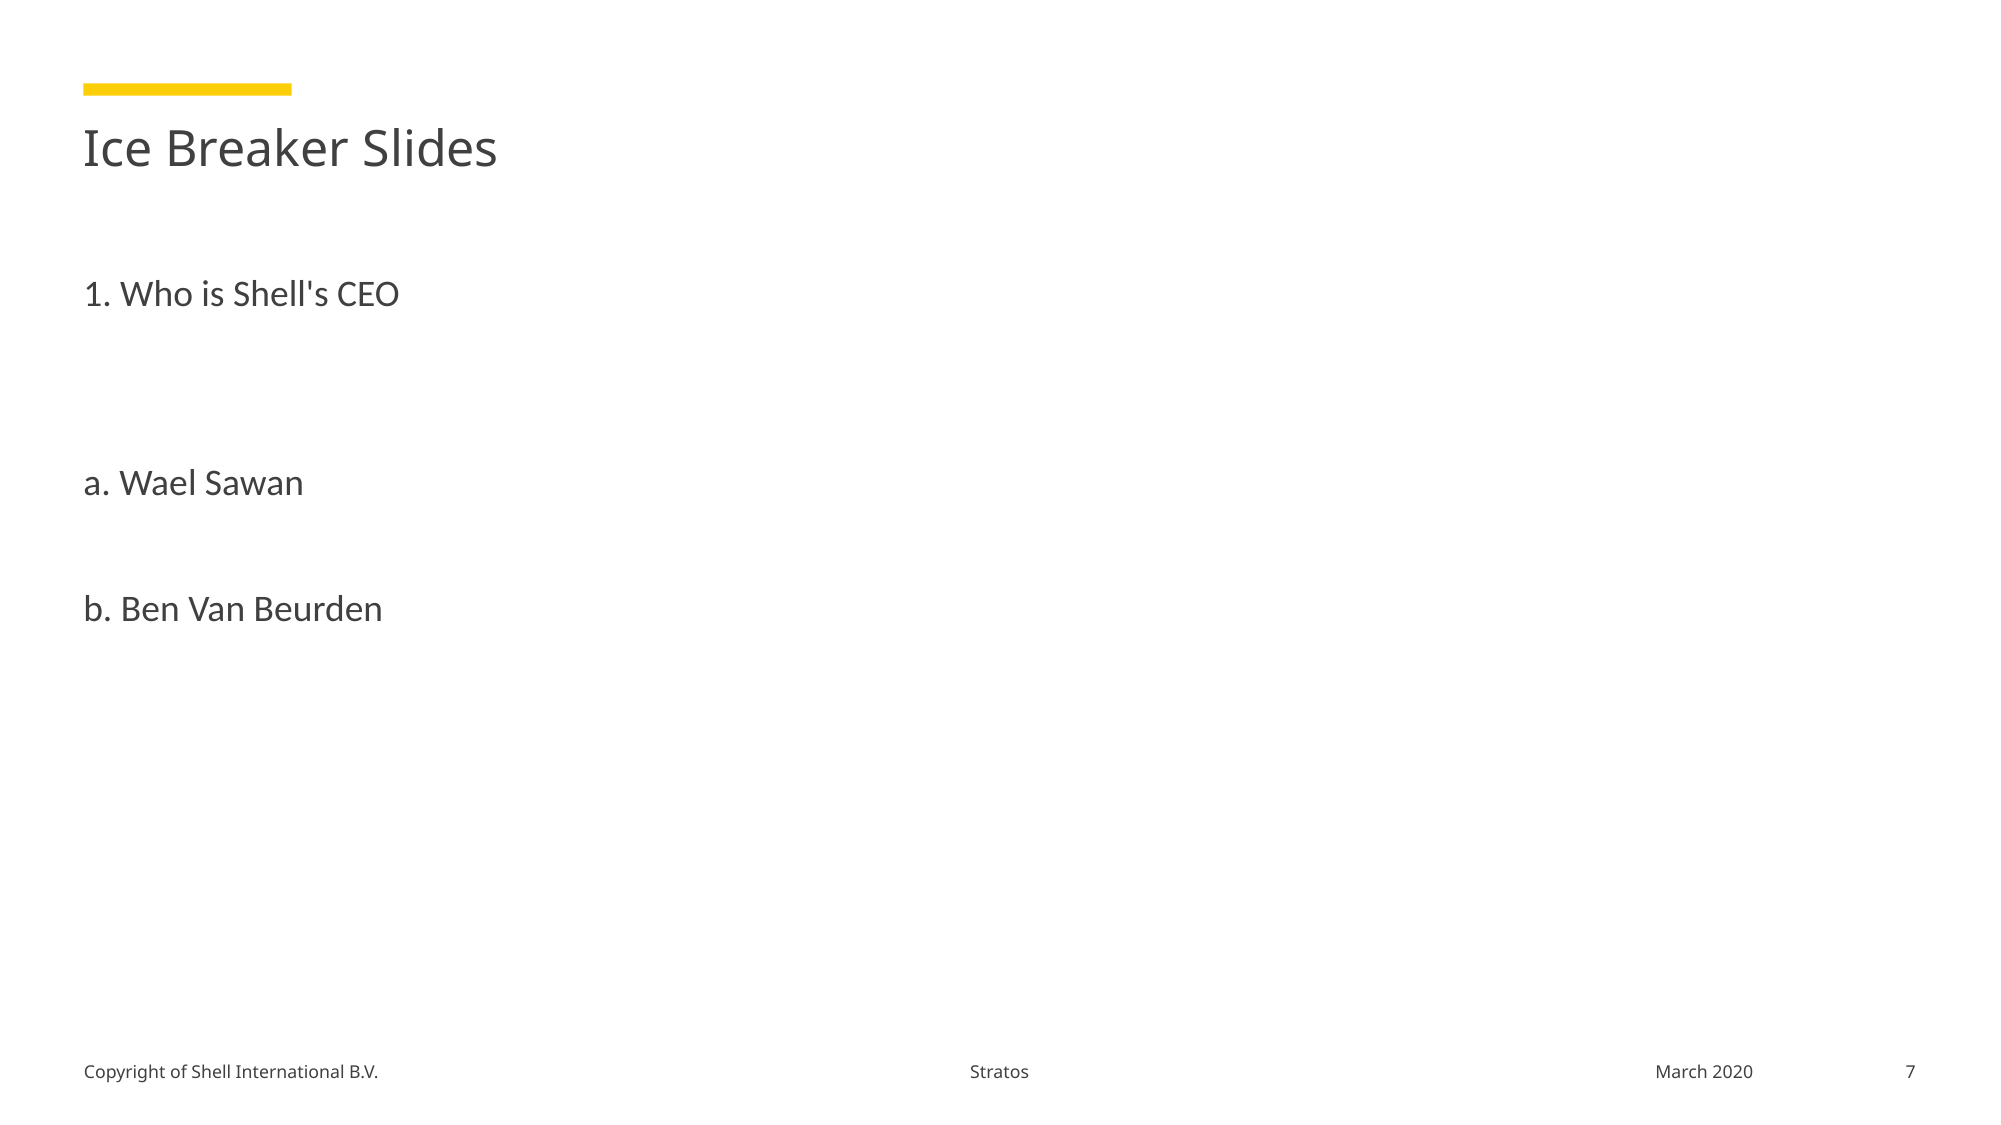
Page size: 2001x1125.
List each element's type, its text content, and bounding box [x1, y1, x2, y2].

title Ice Breaker Slides [83, 116, 1917, 241]
list 1. Who is Shell's CEO a. Wael Sawan b. Ben Van Beurden [83, 250, 1917, 1044]
footer Stratos [635, 1060, 1364, 1101]
slide_number 7 [1857, 1060, 1917, 1101]
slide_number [1586, 1060, 1823, 1101]
